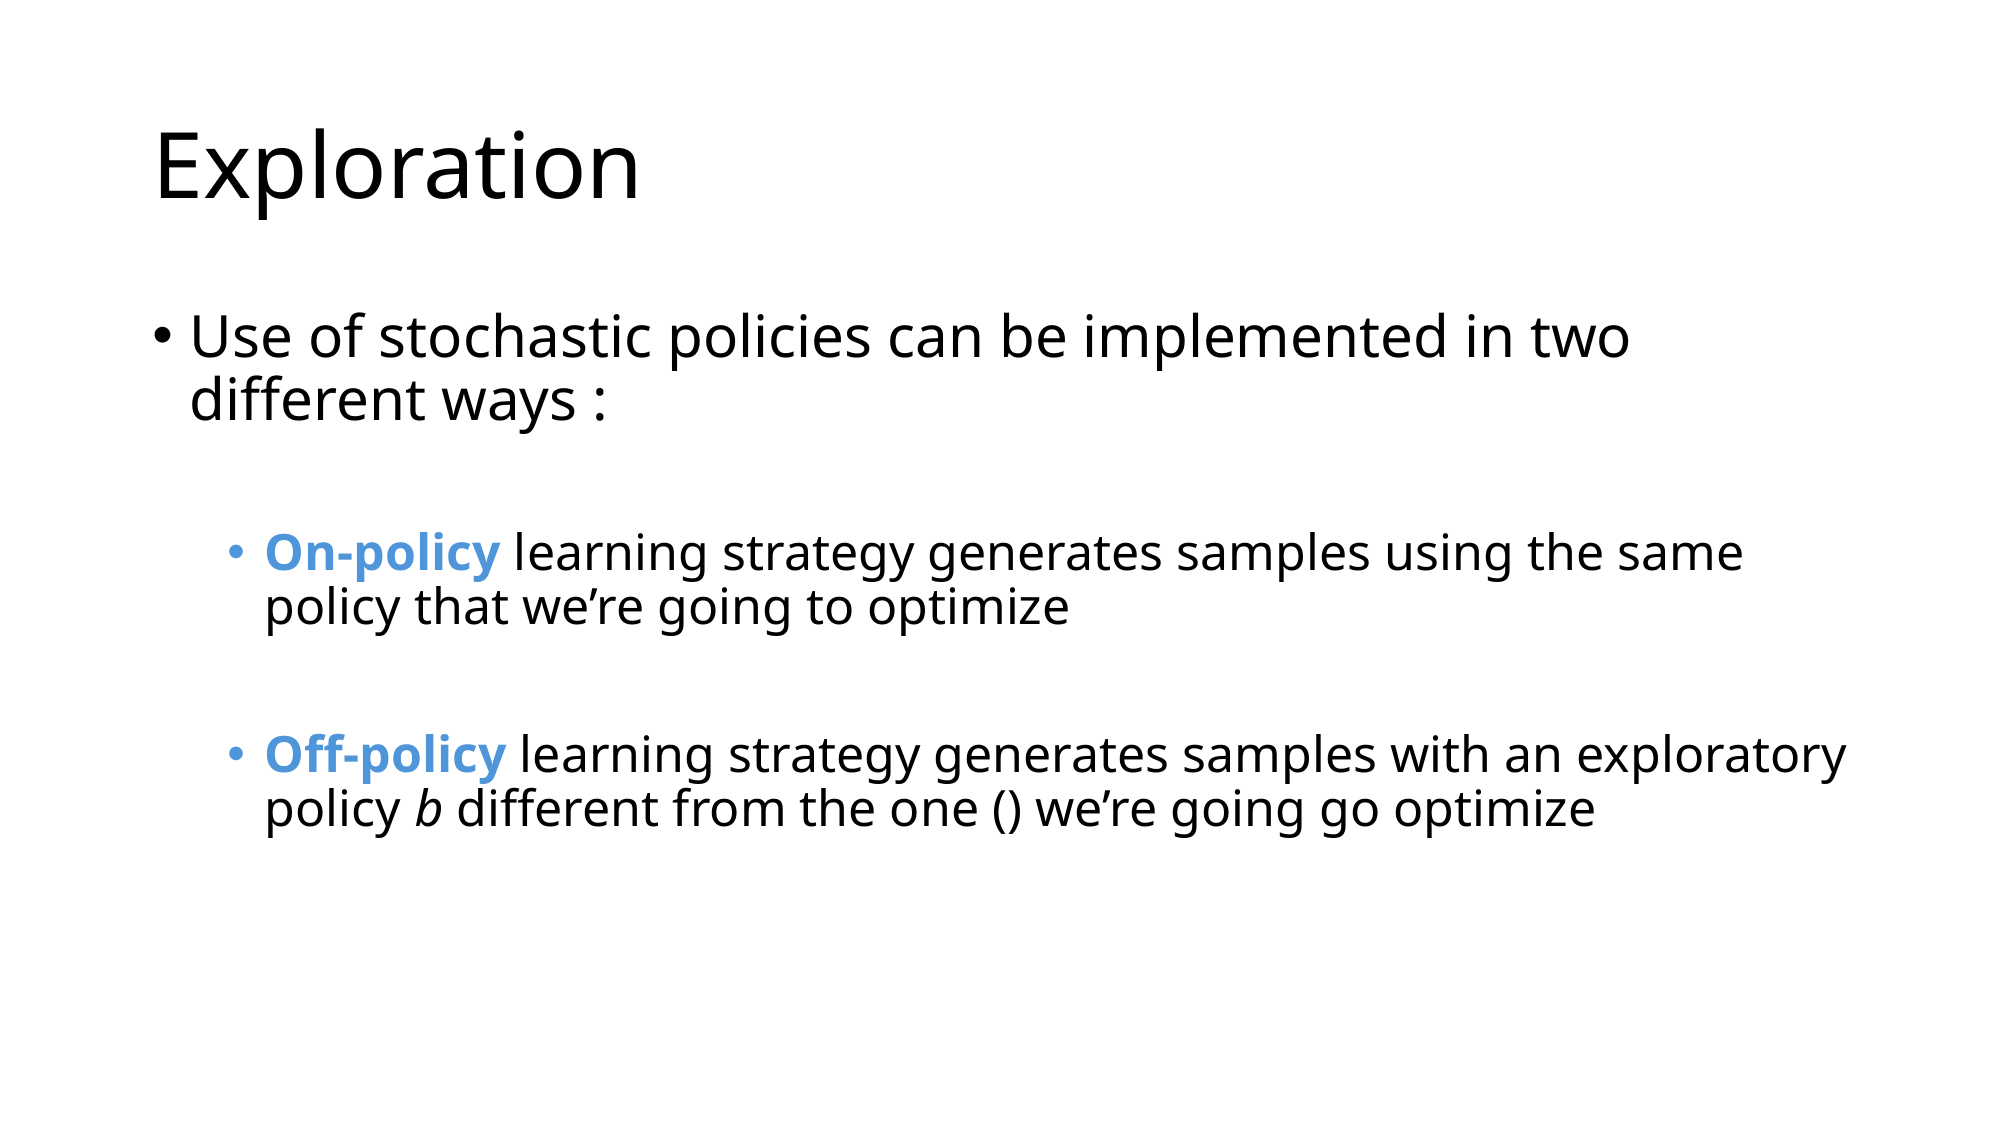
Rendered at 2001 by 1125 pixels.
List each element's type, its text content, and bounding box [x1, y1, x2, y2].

title Exploration [137, 59, 1863, 278]
